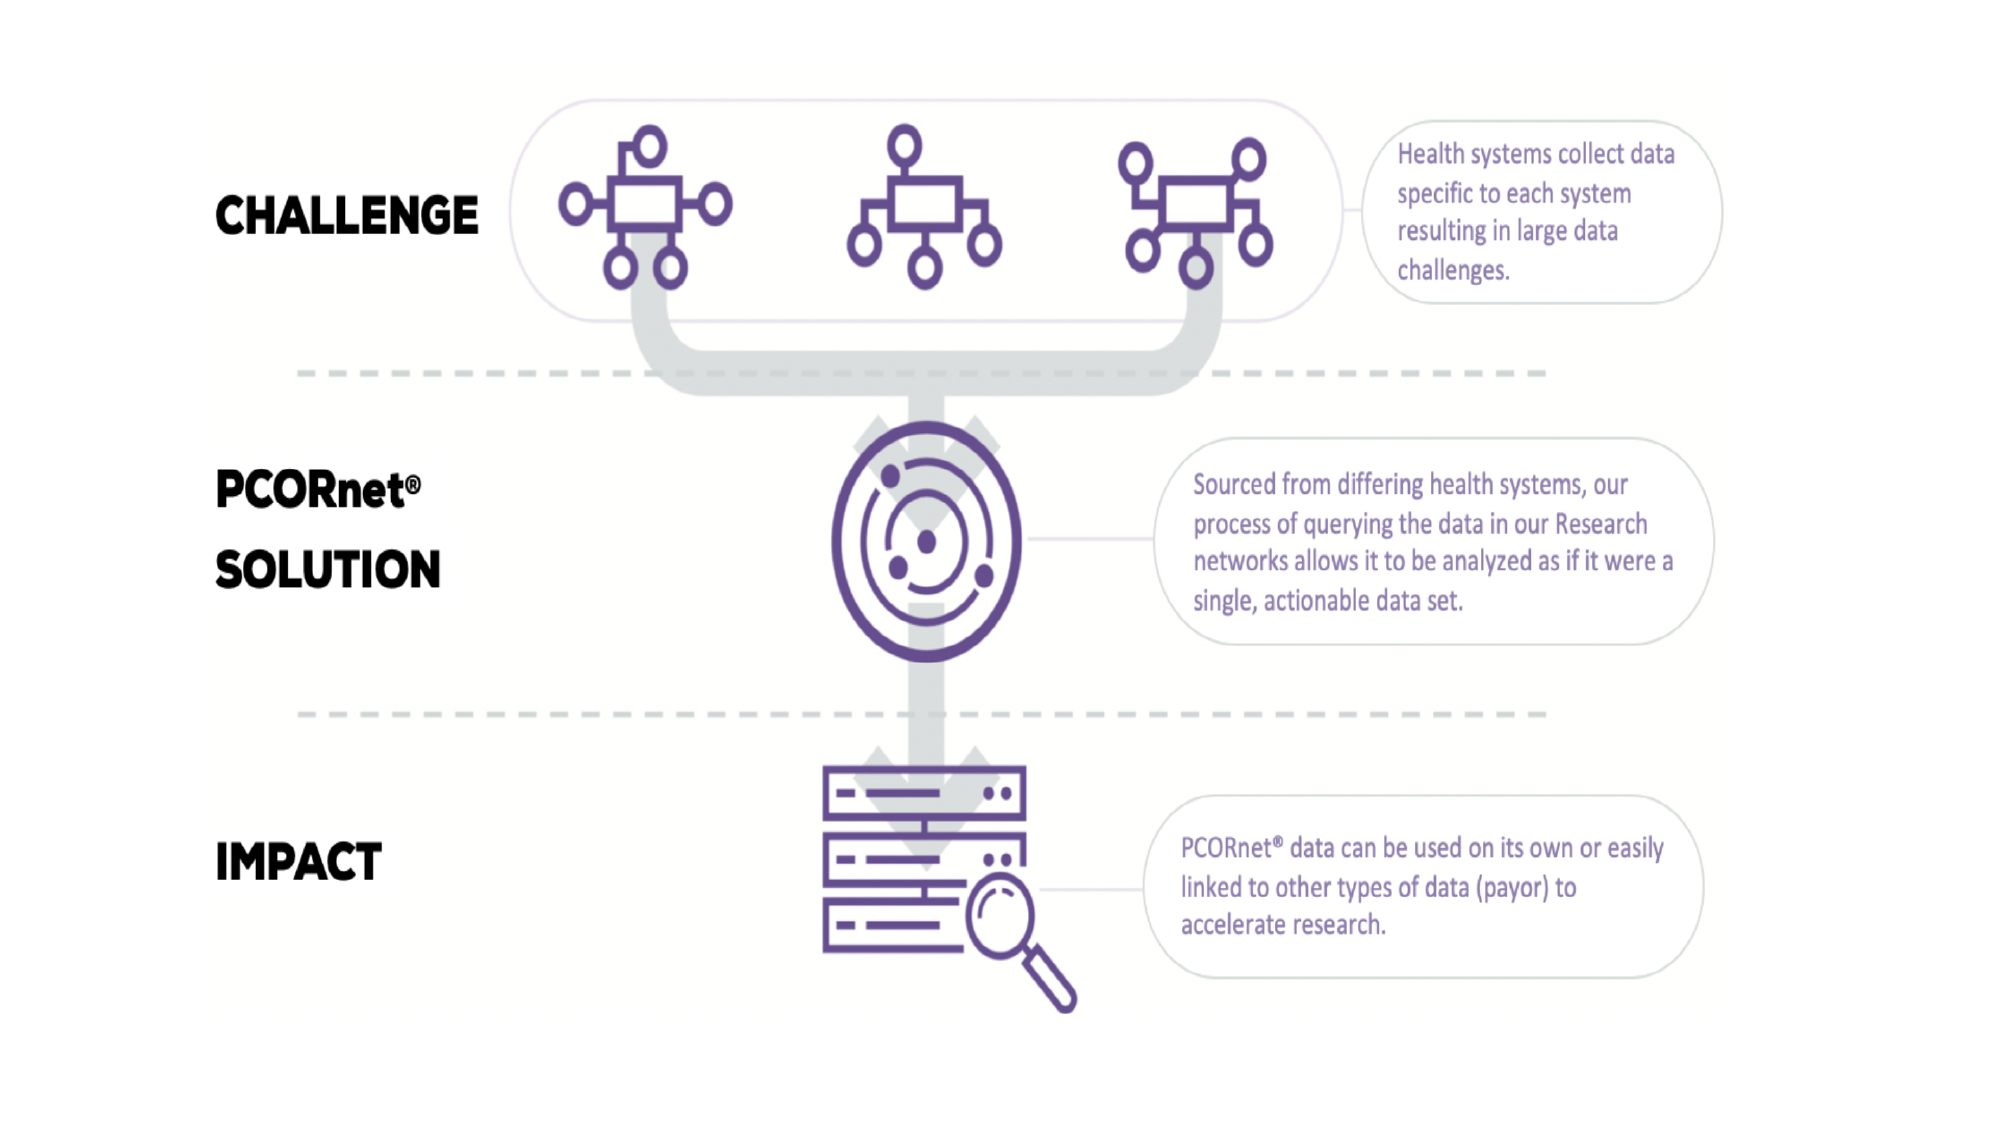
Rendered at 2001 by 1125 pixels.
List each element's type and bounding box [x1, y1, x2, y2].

list [208, 67, 1728, 1014]
